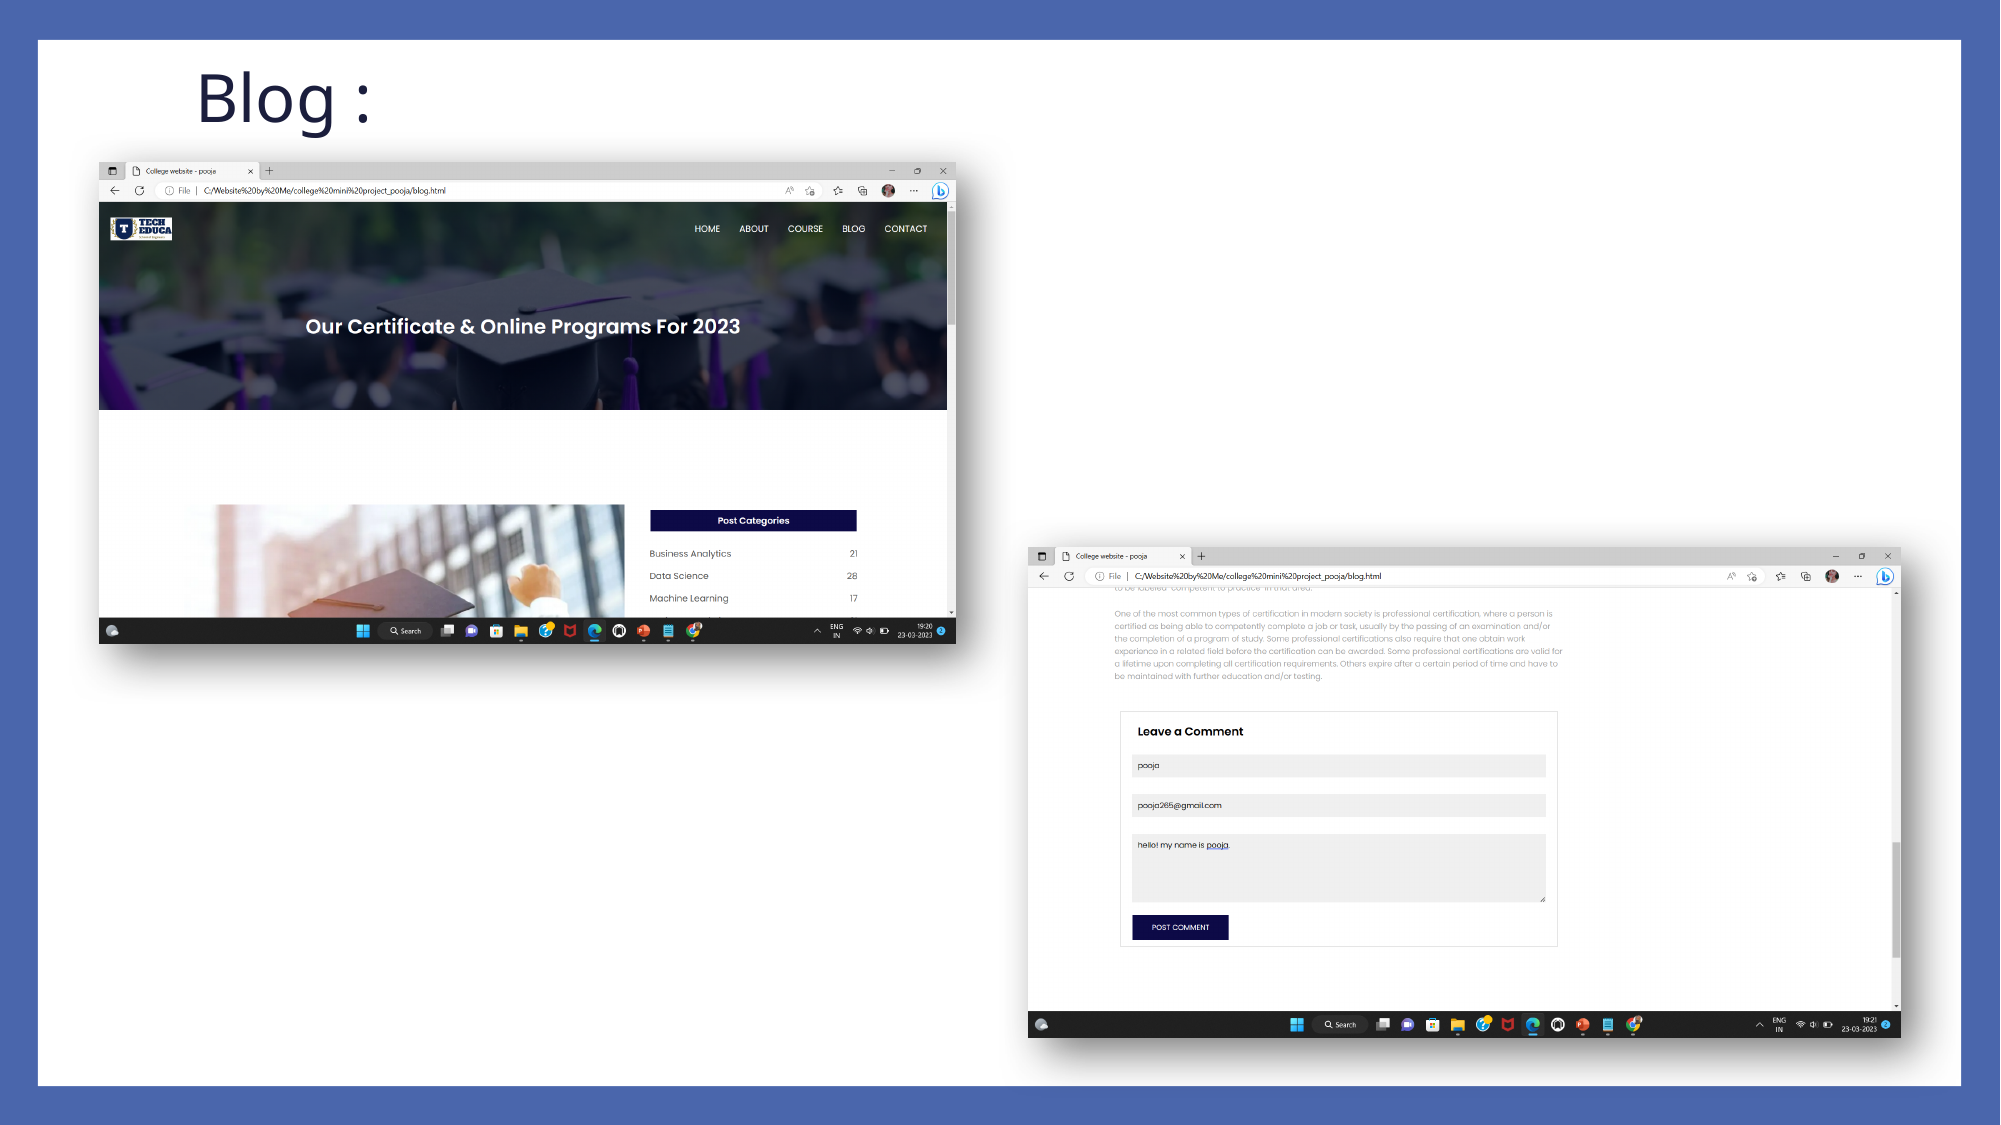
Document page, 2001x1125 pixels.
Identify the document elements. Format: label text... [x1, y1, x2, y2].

picture [99, 161, 956, 644]
title Blog : [179, 40, 1800, 163]
picture [1028, 547, 1901, 1039]
